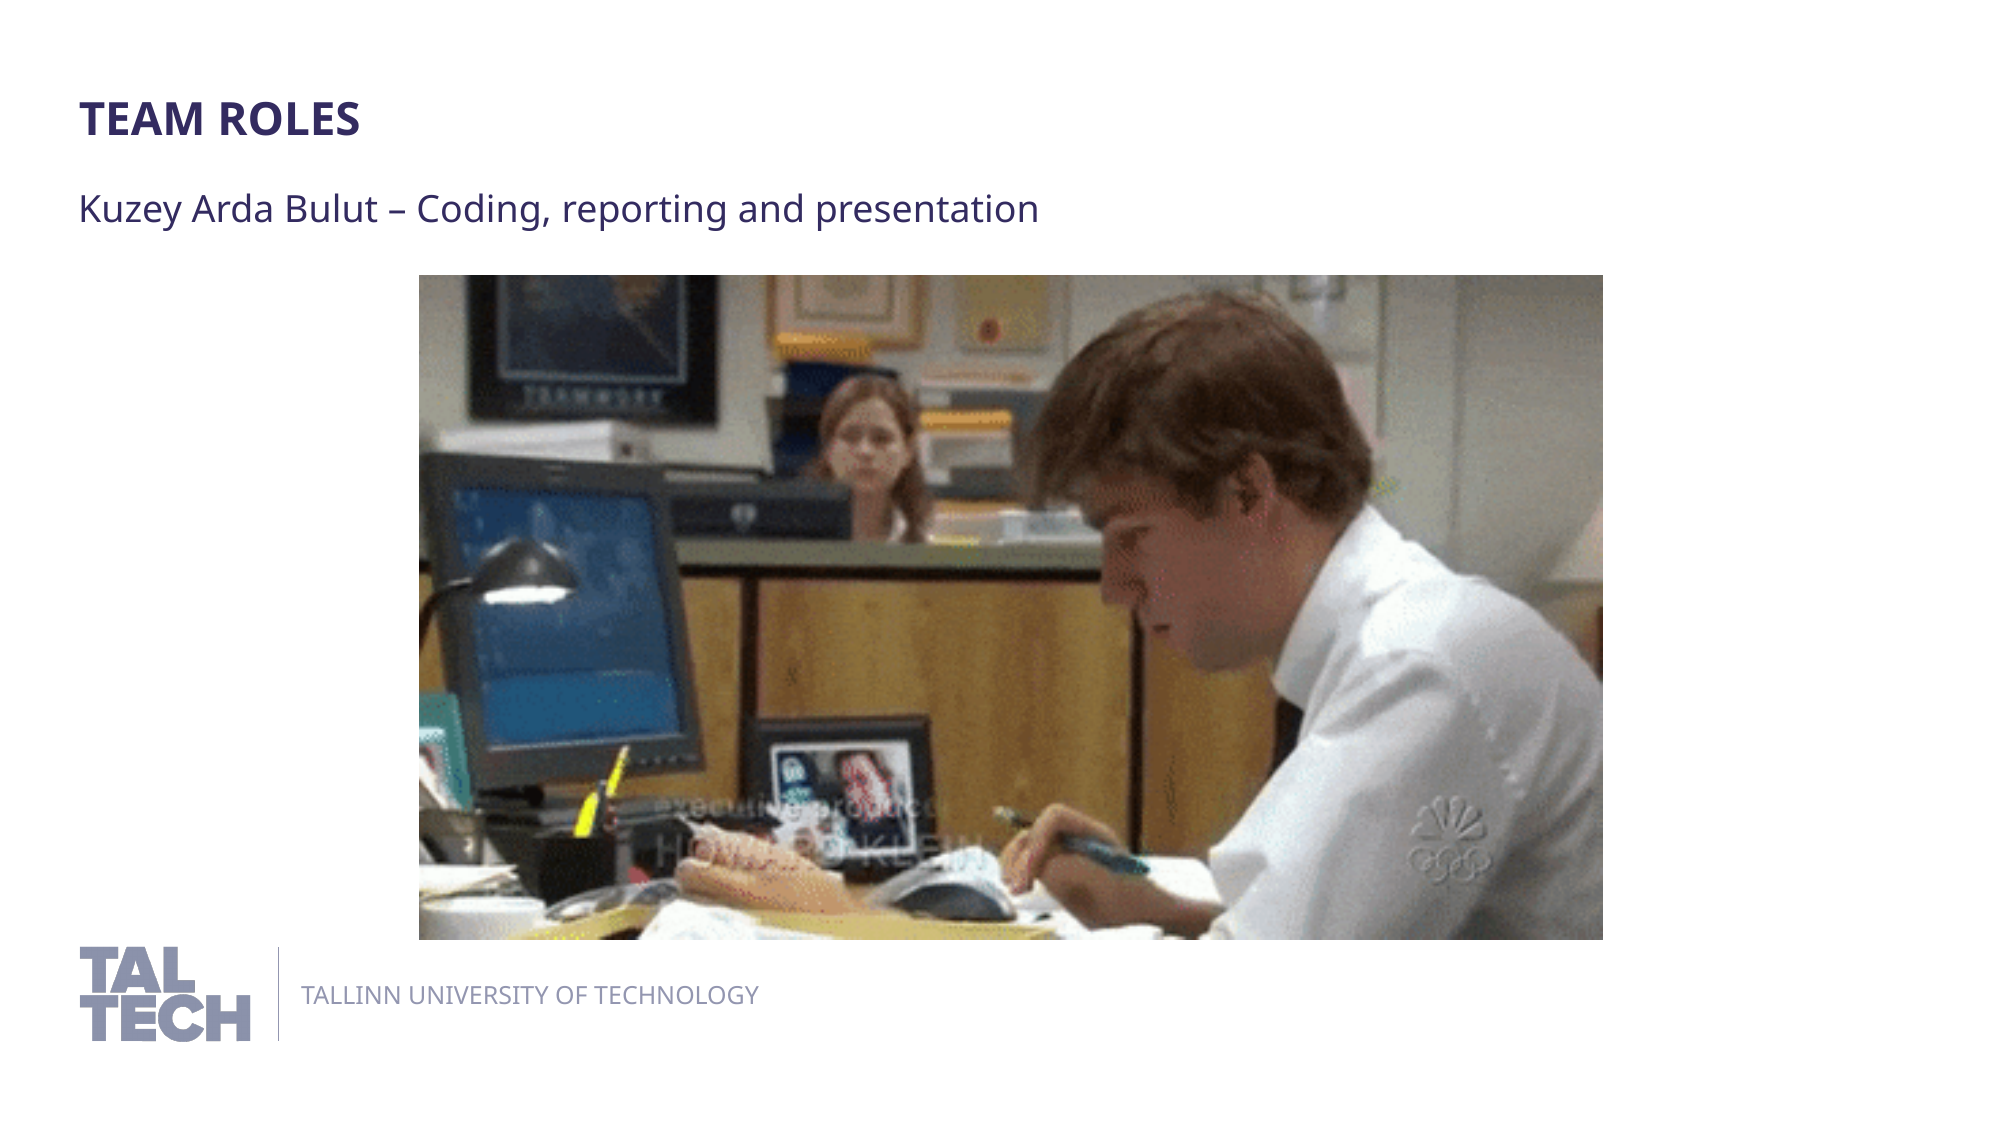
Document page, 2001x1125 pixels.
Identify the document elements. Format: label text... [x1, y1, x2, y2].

picture [75, 940, 254, 1047]
picture [419, 275, 1603, 940]
list Team Roles [78, 90, 1827, 224]
list Kuzey Arda Bulut – Coding, reporting and presentation [78, 190, 1549, 255]
